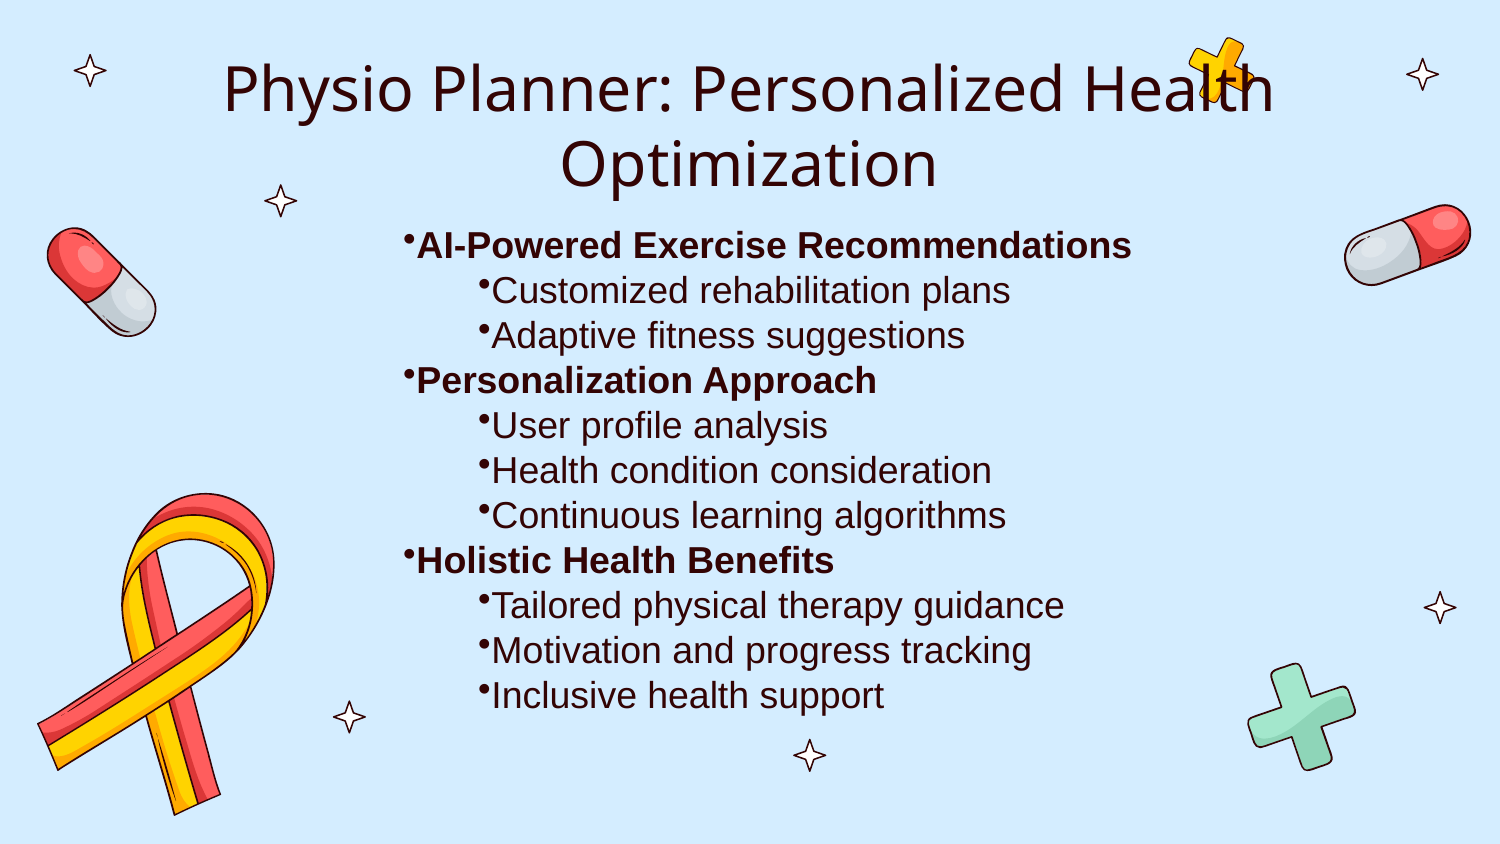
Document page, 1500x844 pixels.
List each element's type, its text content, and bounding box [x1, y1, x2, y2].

title Physio Planner: Personalized Health Optimization [117, 34, 1383, 111]
subtitle AI-Powered Exercise Recommendations Customized rehabilitation plans Adaptive fitness suggestions Personalization Approach User profile analysis Health condition consideration Continuous learning algorithms Holistic Health Benefits Tailored physical therapy guidance Motivation and progress tracking Inclusive health support [388, 168, 1166, 769]
